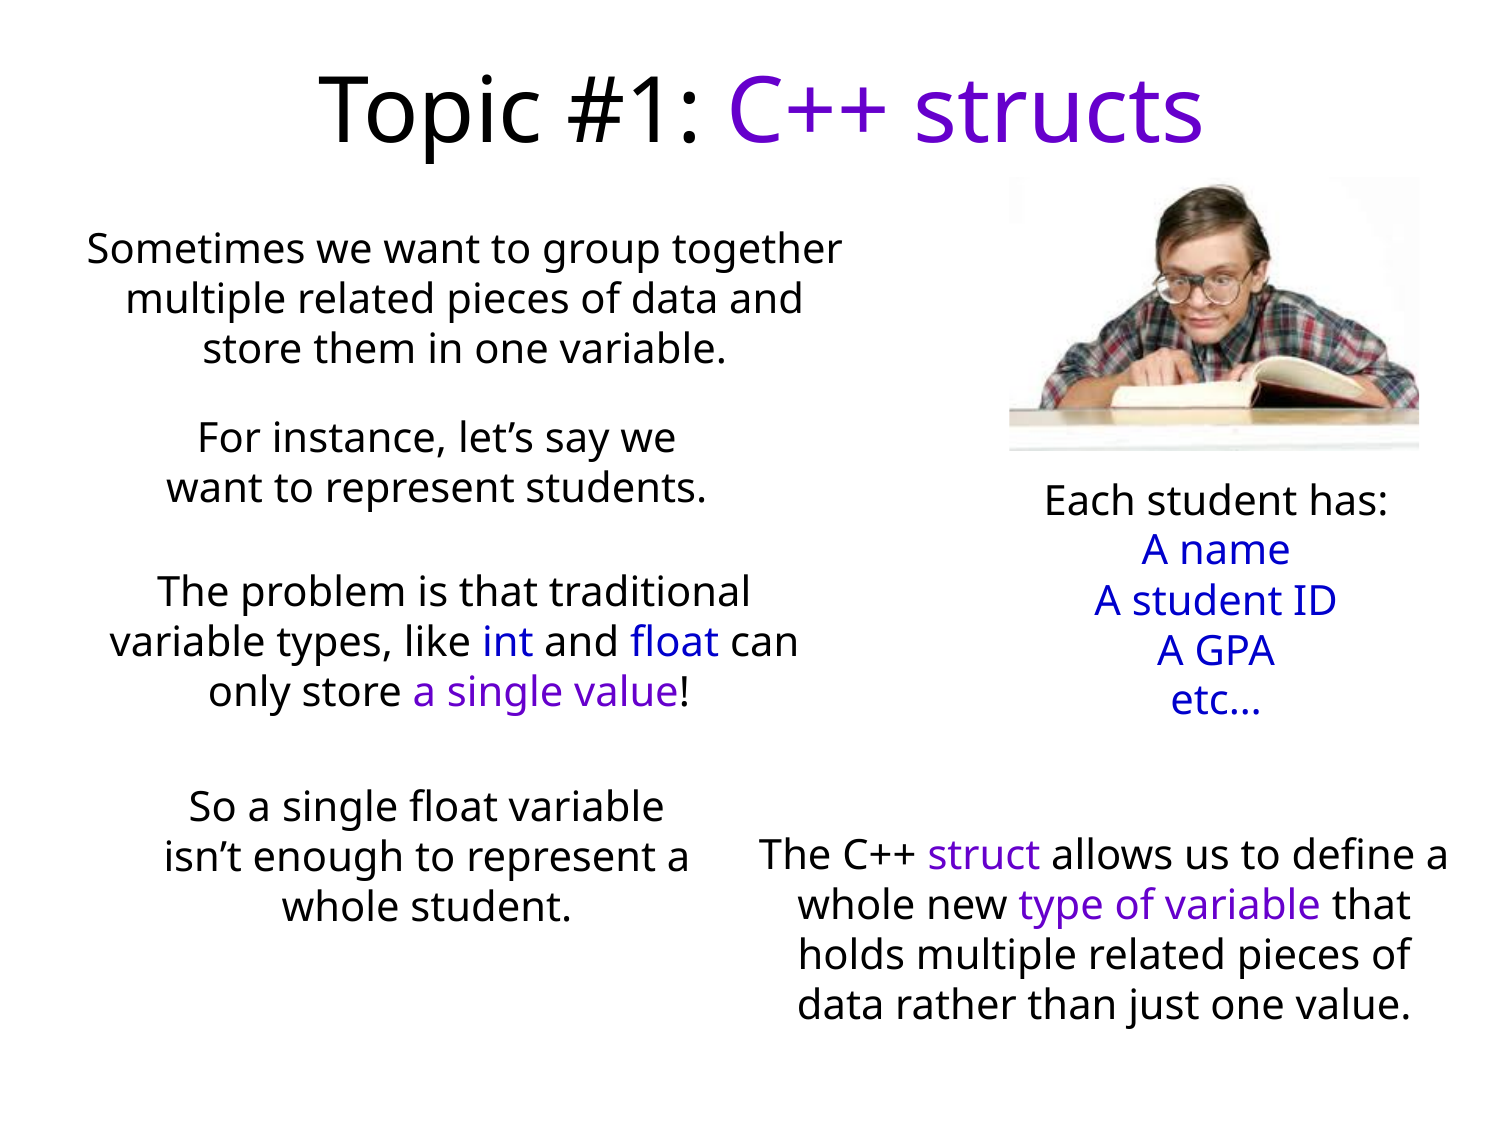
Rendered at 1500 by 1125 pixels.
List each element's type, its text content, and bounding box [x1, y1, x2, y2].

text_box The C++ struct allows us to define a whole new type of variable that holds multiple related pieces of data rather than just one value. [736, 820, 1473, 1036]
text_box The problem is that traditional variable types, like int and float can only store a single value! [76, 557, 833, 723]
text_box Sometimes we want to group together multiple related pieces of data and store them in one variable. [69, 214, 861, 380]
title Topic #1: C++ structs [125, 12, 1400, 200]
text_box Each student has: A name A student ID A GPA etc… [957, 465, 1475, 731]
picture [1009, 177, 1420, 452]
text_box So a single float variable isn’t enough to represent a whole student. [148, 772, 706, 938]
text_box For instance, let’s say we want to represent students. [148, 403, 726, 518]
